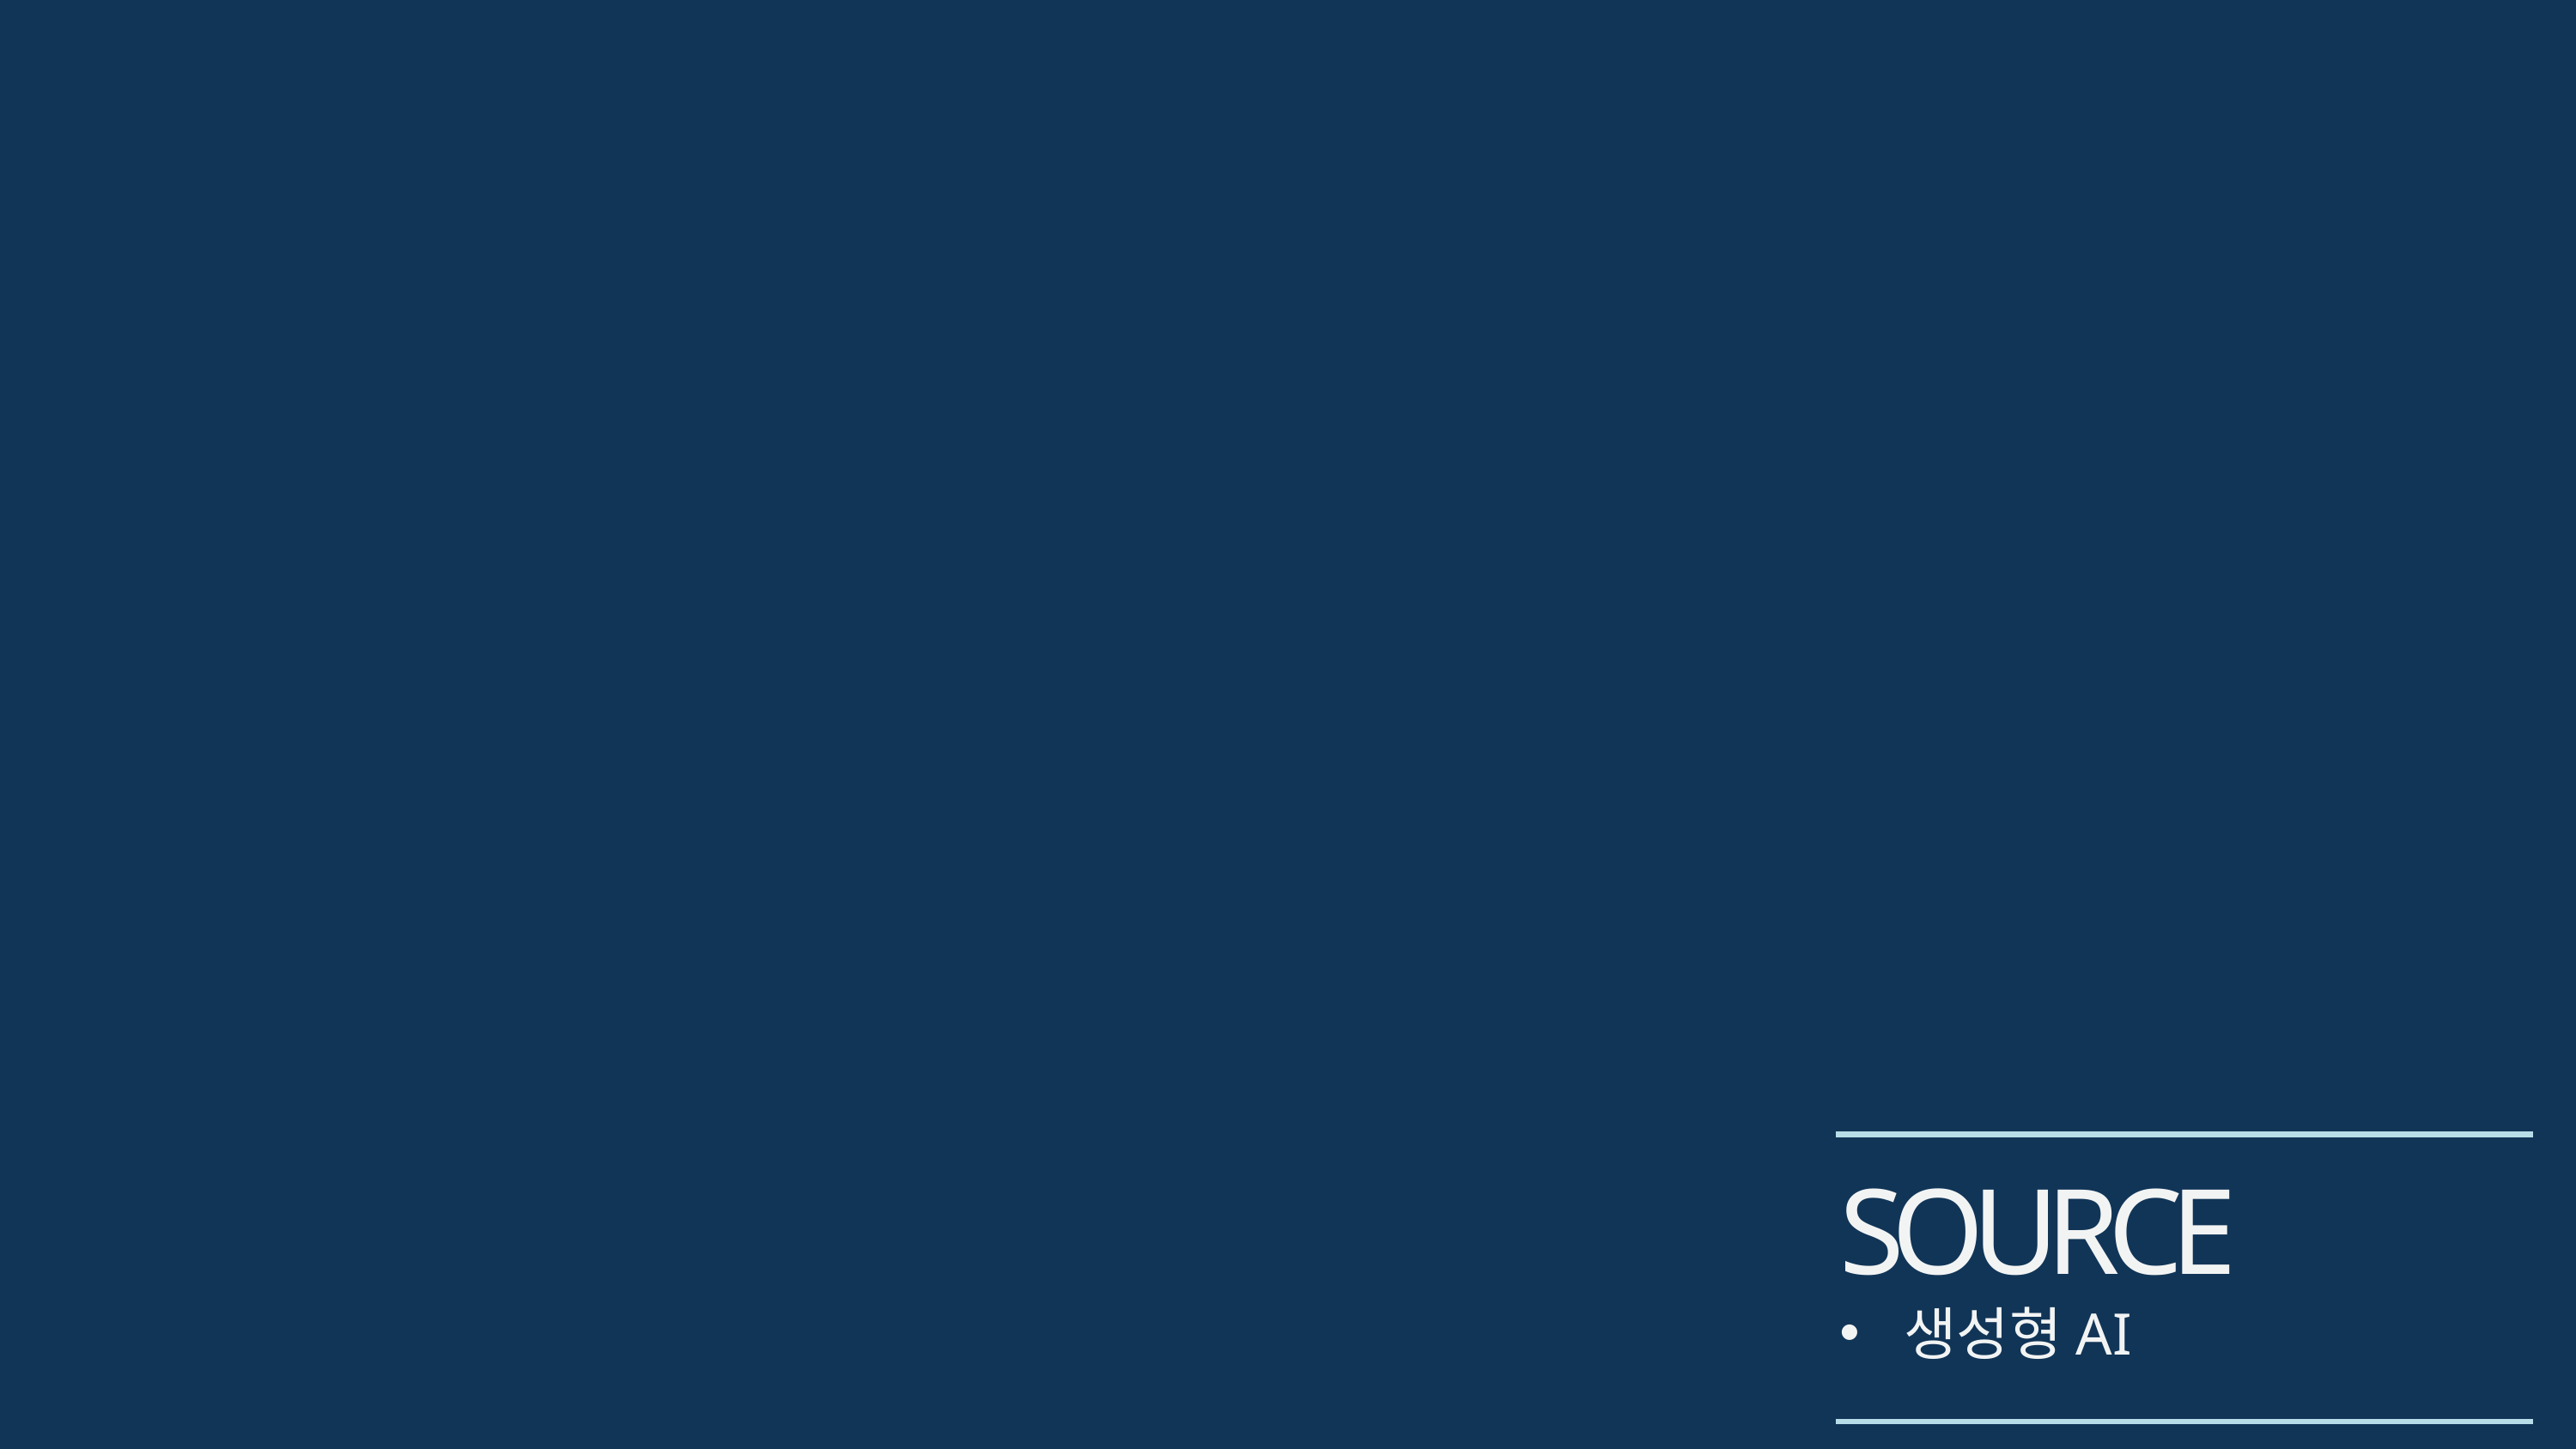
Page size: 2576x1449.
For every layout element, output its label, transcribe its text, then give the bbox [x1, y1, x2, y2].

text_box SOURCE 생성형AI [1839, 1155, 2383, 1367]
